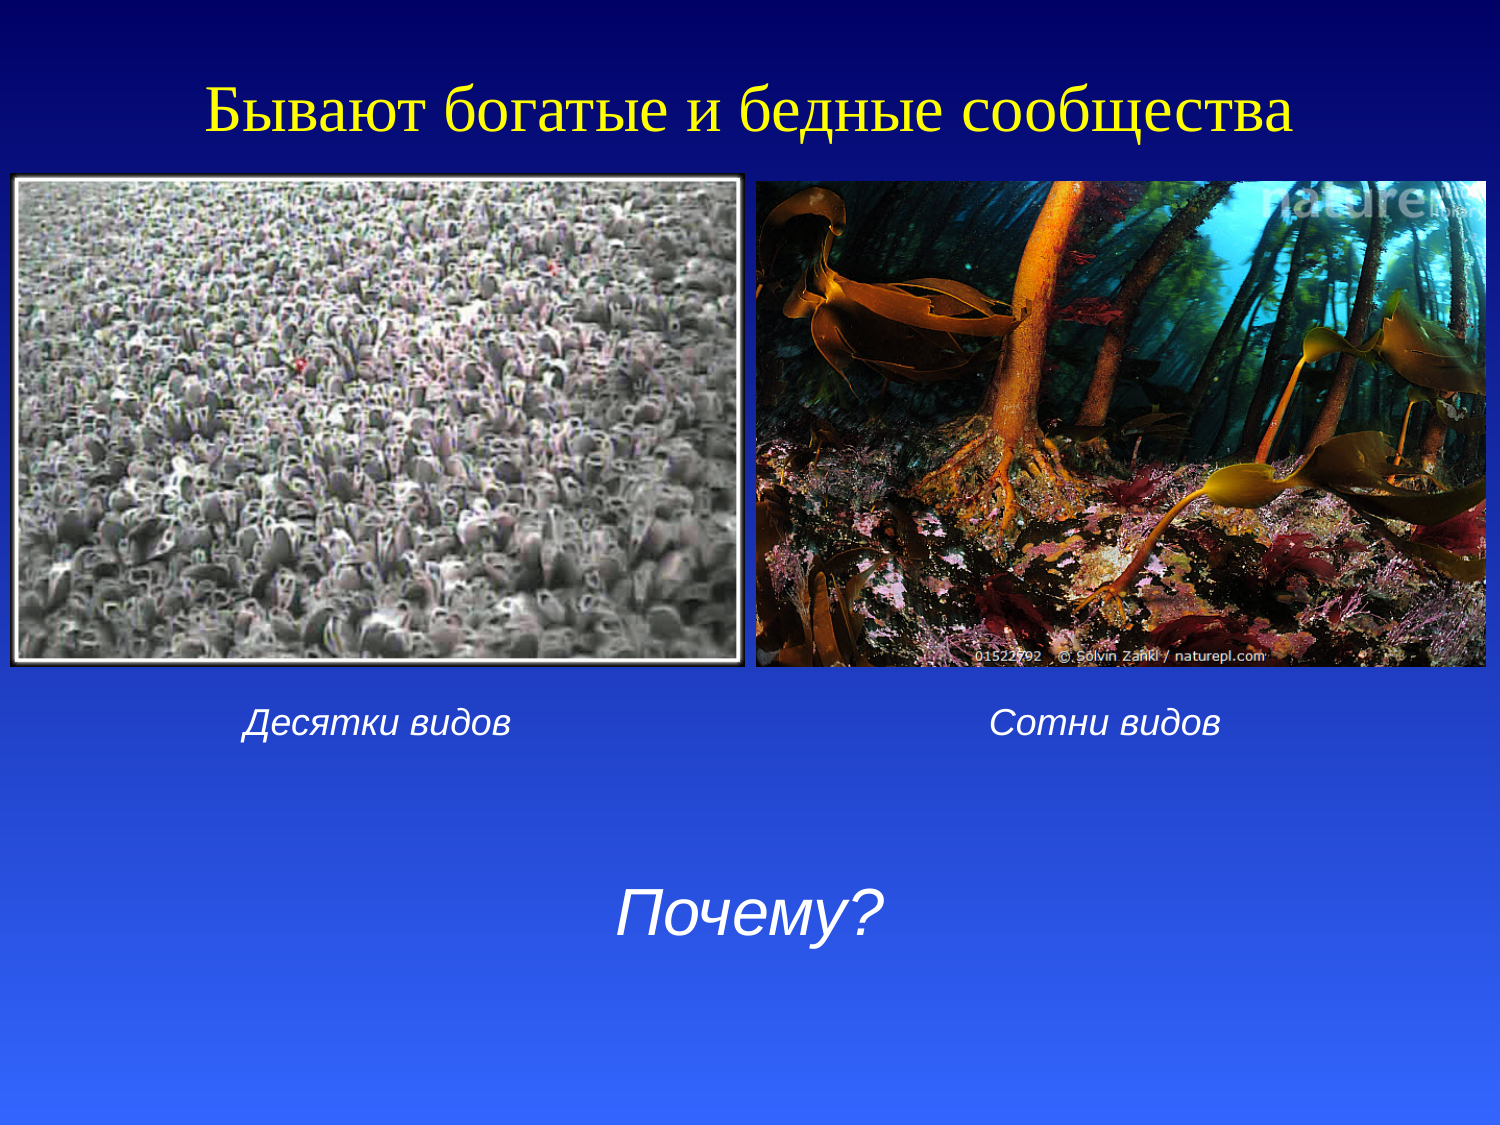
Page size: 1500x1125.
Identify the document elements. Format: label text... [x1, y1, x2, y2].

text_box Десятки видов [29, 690, 727, 750]
picture [756, 181, 1486, 667]
picture [10, 173, 745, 667]
title Бывают богатые и бедные сообщества [112, 11, 1388, 200]
text_box Сотни видов [756, 690, 1454, 750]
text_box Почему? [512, 861, 988, 957]
